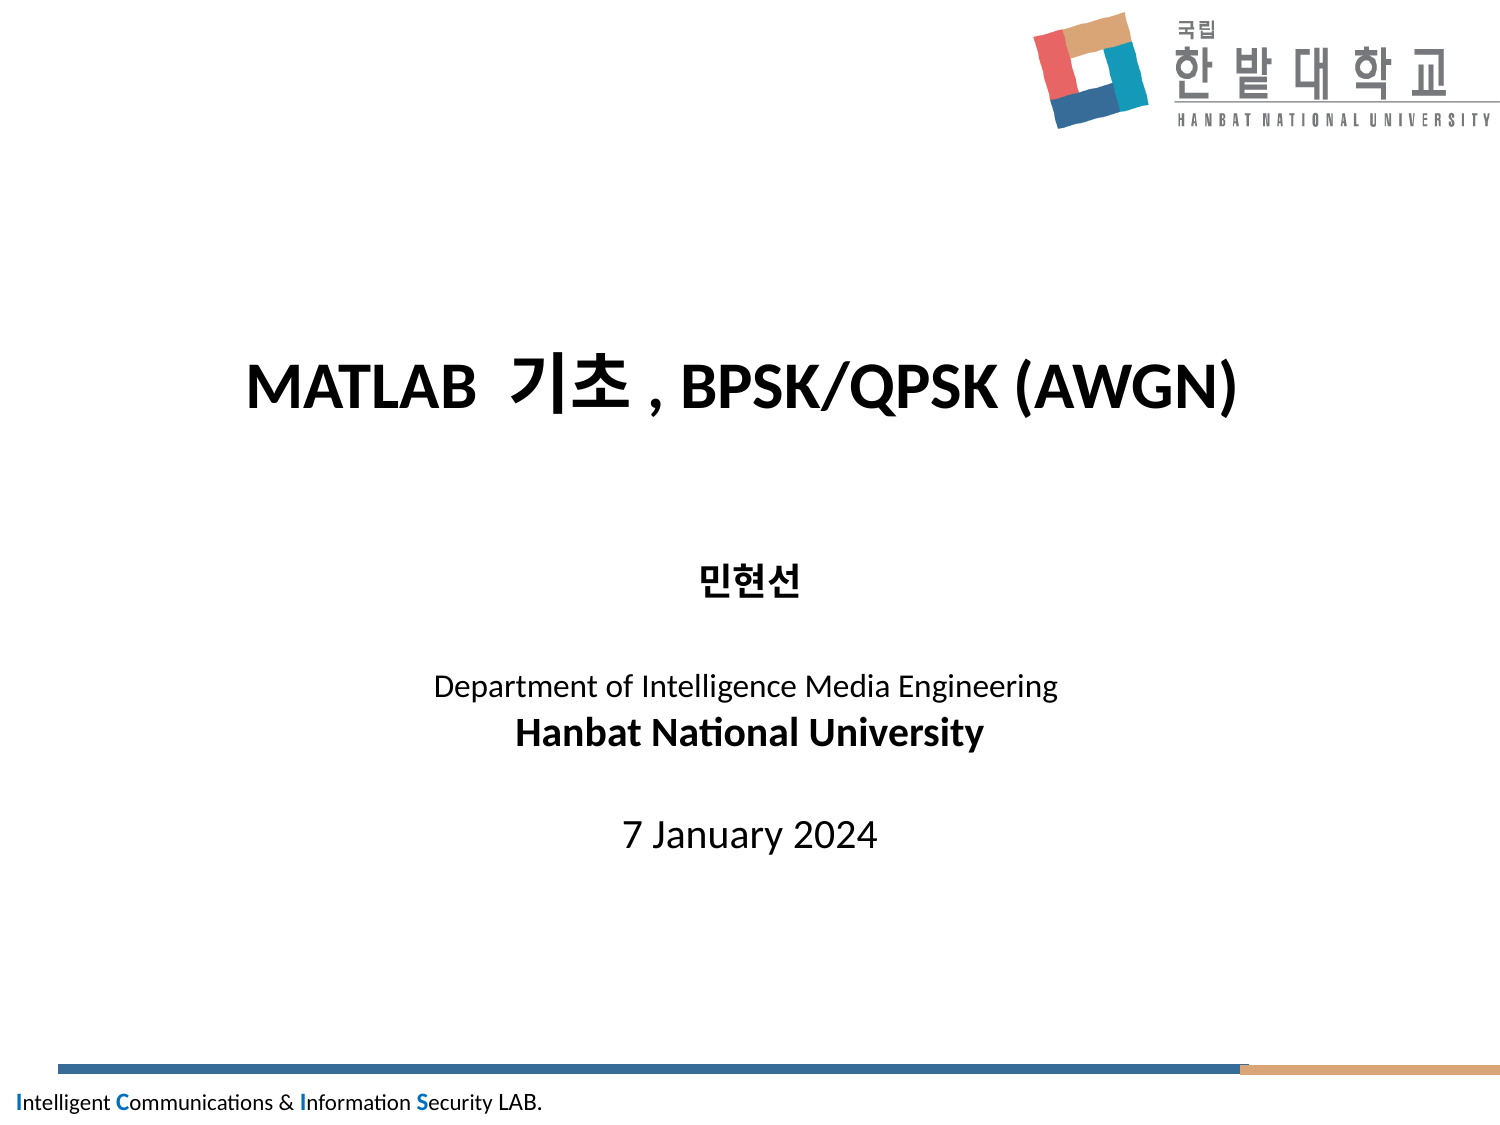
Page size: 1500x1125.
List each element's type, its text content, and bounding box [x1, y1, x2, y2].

picture [1033, 12, 1500, 129]
subtitle 민현선 Department of Intelligence Media Engineering Hanbat National University 7 January 2024 [187, 562, 1313, 886]
title MATLAB 기초, BPSK/QPSK (AWGN) [0, 278, 1500, 496]
